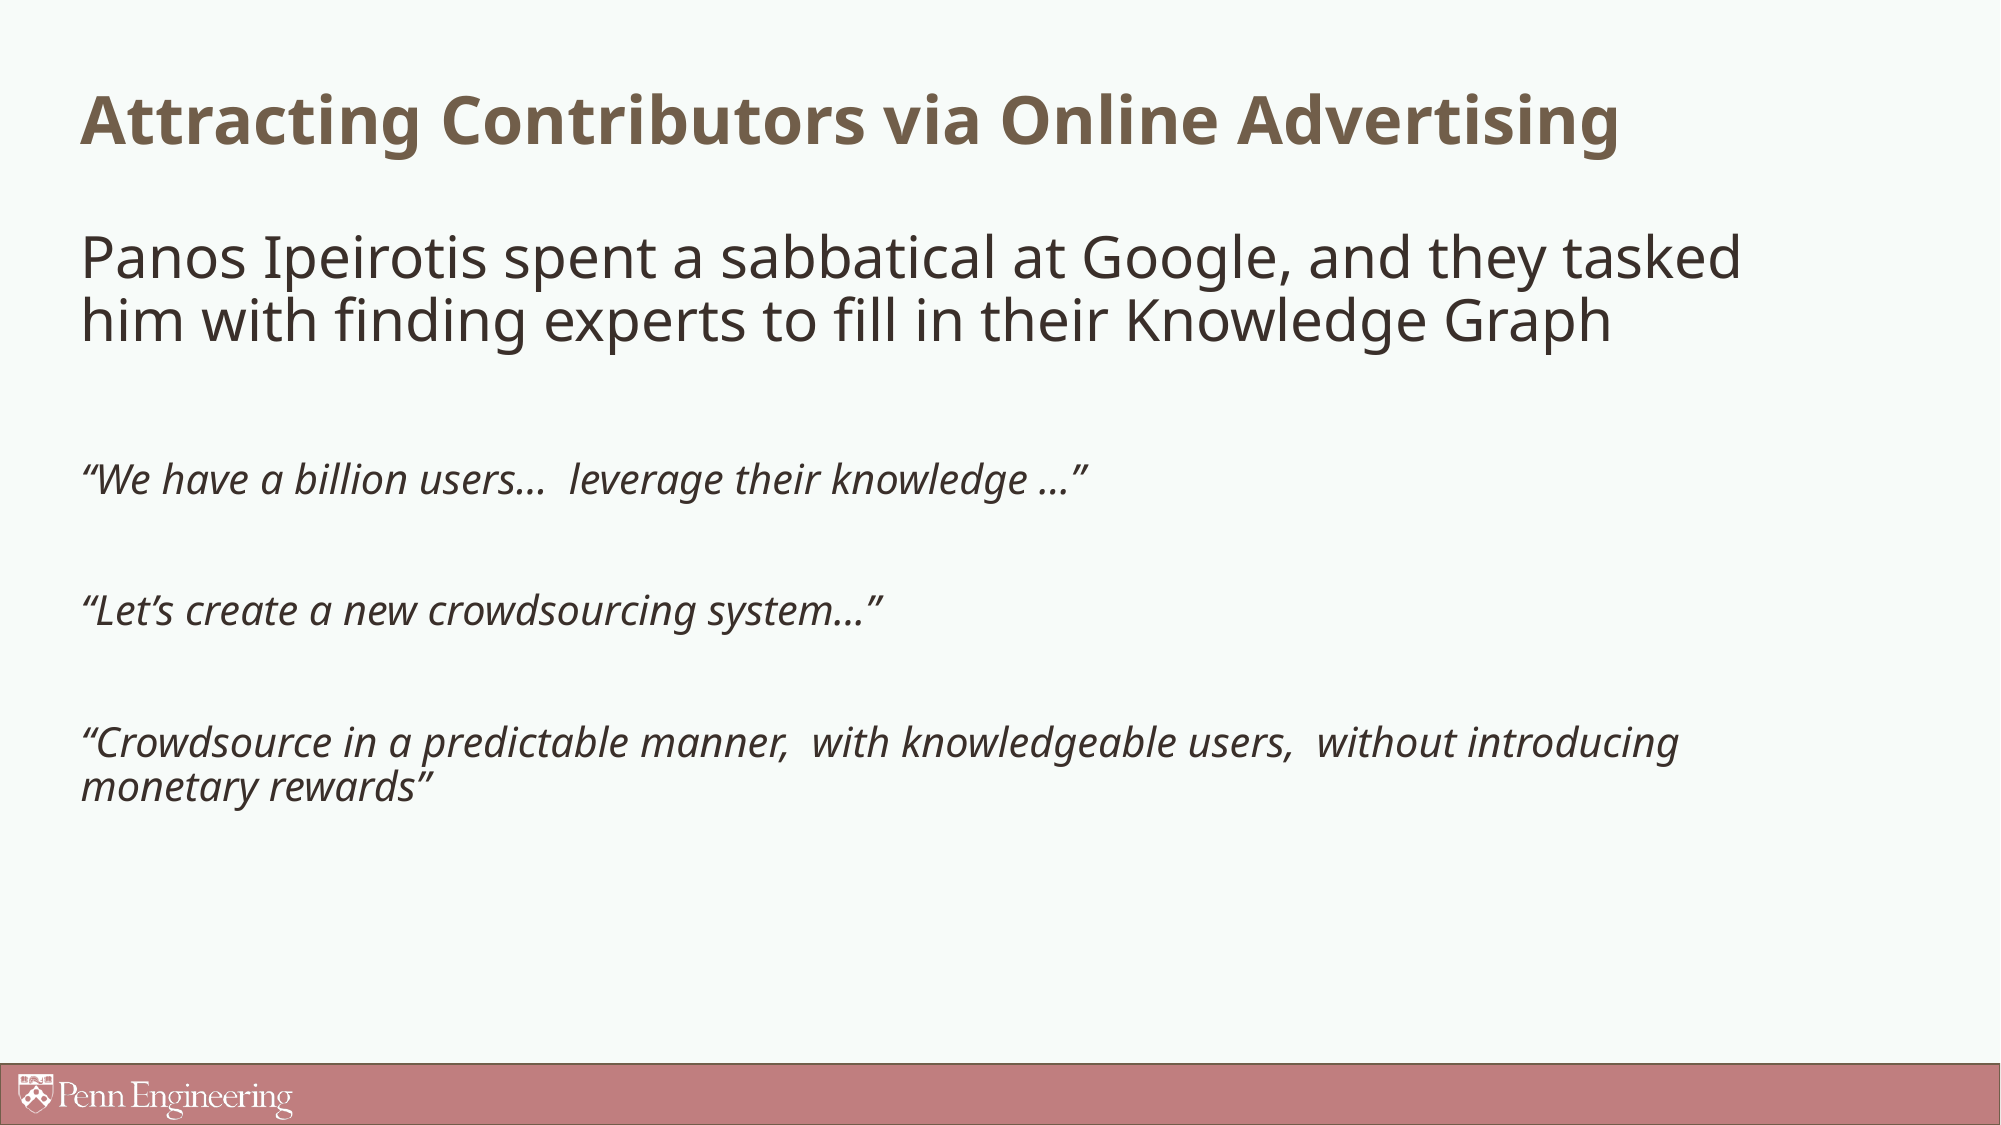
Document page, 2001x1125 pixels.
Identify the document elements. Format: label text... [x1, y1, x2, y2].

title Attracting Contributors via Online Advertising [65, 59, 1791, 187]
list Panos Ipeirotis spent a sabbatical at Google, and they tasked him with finding experts to fill in their Knowledge Graph “We have a billion users... leverage their knowledge ...” “Let’s create a new crowdsourcing system...” “Crowdsource in a predictable manner, with knowledgeable users, without introducing monetary rewards” [65, 221, 1791, 1008]
picture [8, 1066, 301, 1123]
